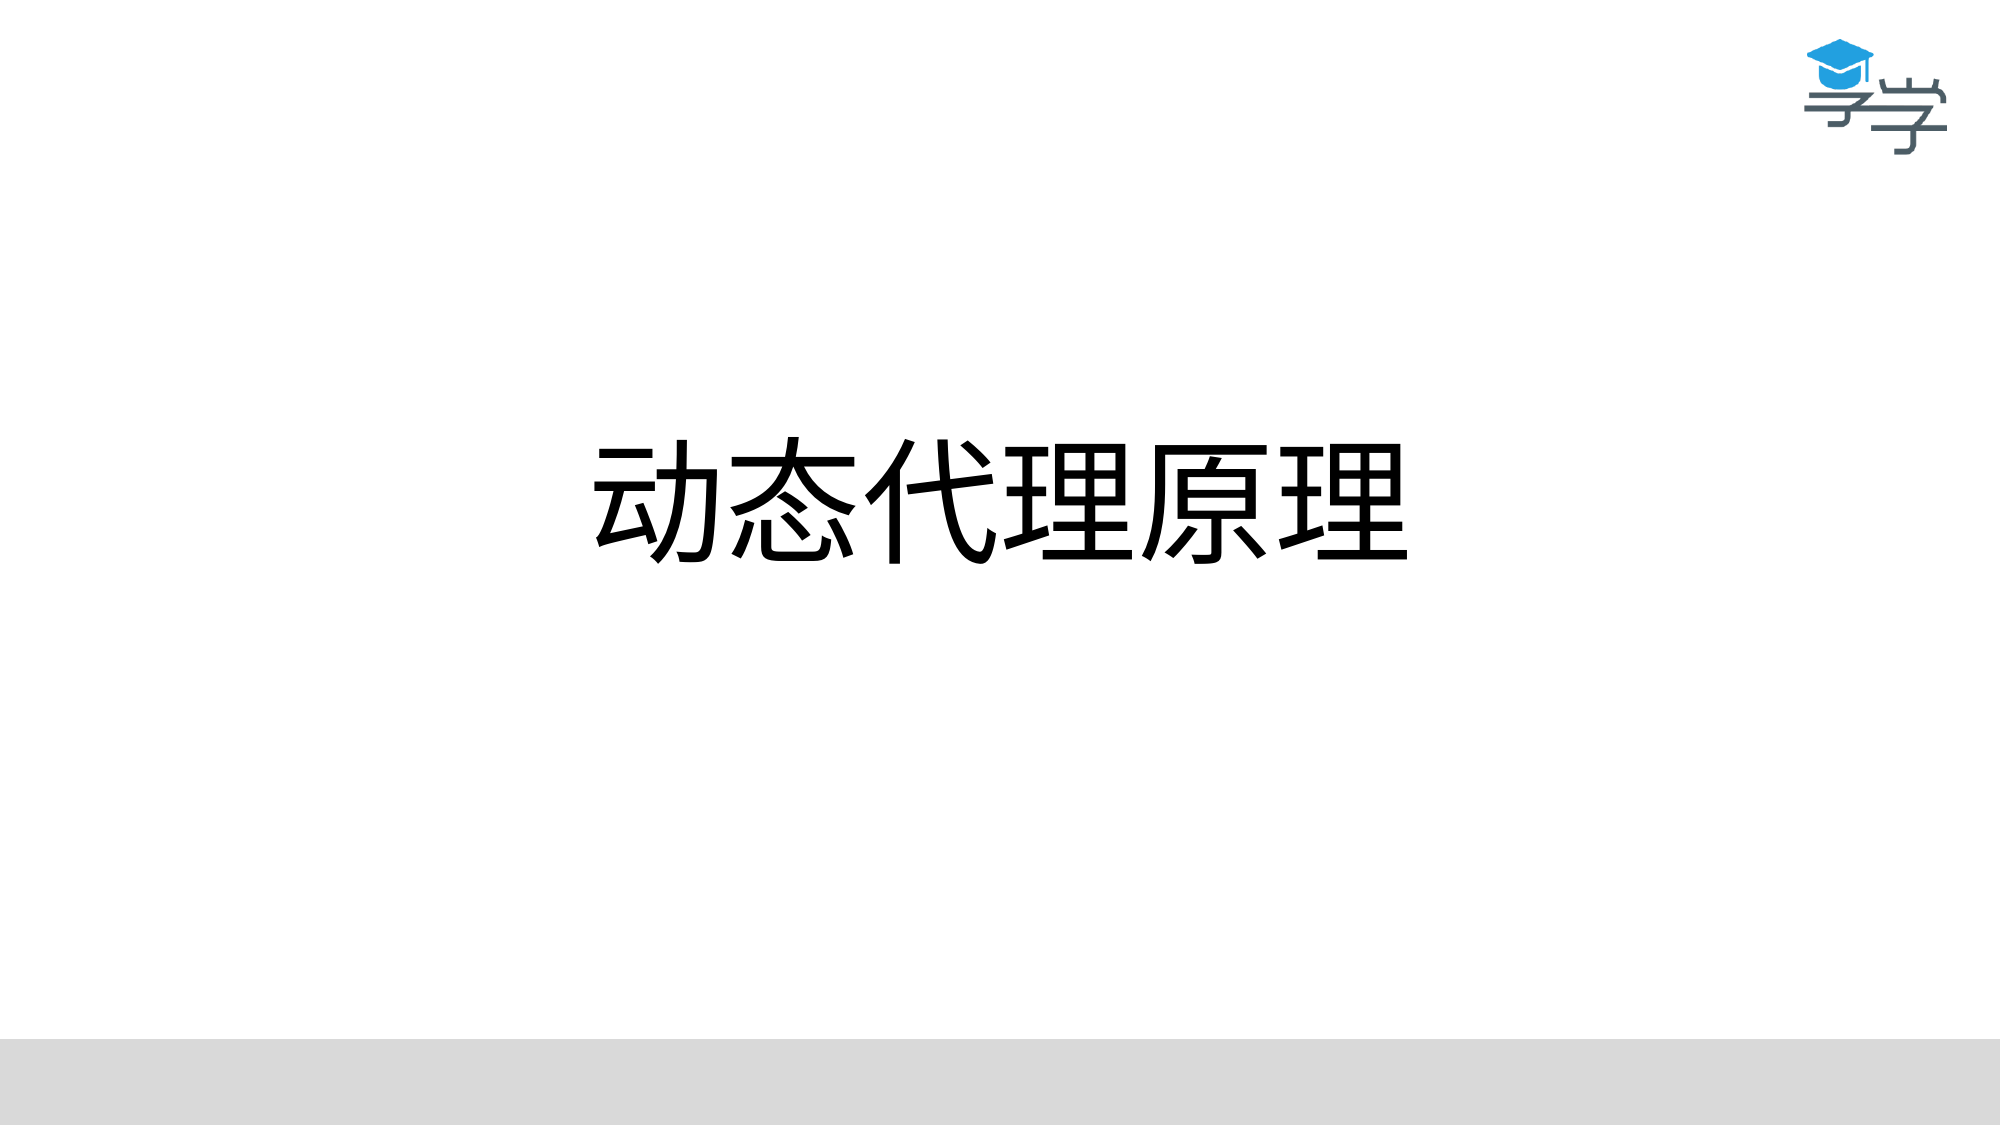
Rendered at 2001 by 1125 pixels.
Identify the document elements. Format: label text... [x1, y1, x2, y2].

picture [1799, 20, 1952, 173]
title 动态代理原理 [137, 408, 1863, 592]
